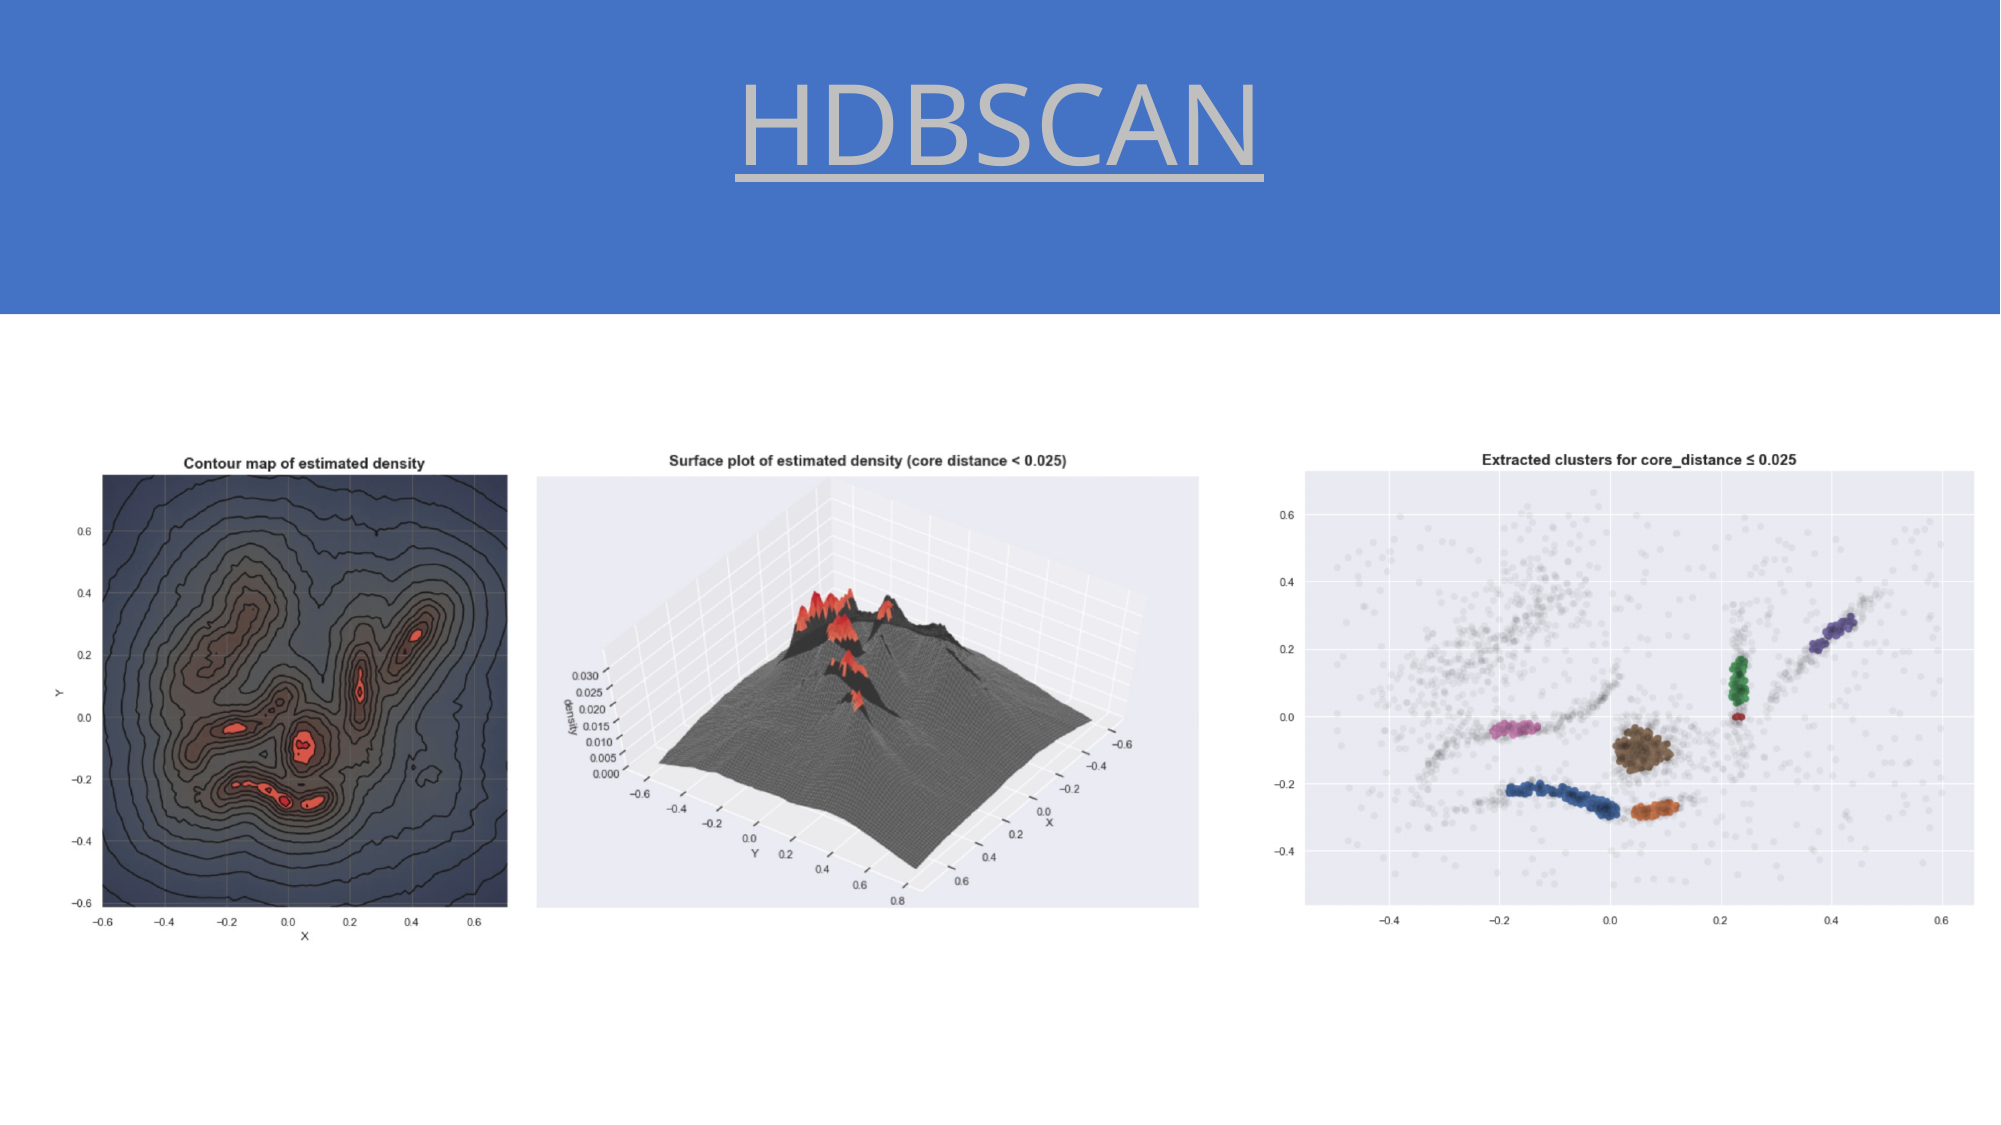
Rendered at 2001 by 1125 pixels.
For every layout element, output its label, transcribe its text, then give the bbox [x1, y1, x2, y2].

text_box [0, 0, 2000, 315]
picture [30, 444, 1228, 966]
title HDBSCAN [137, 47, 1863, 201]
picture [1260, 444, 1983, 934]
